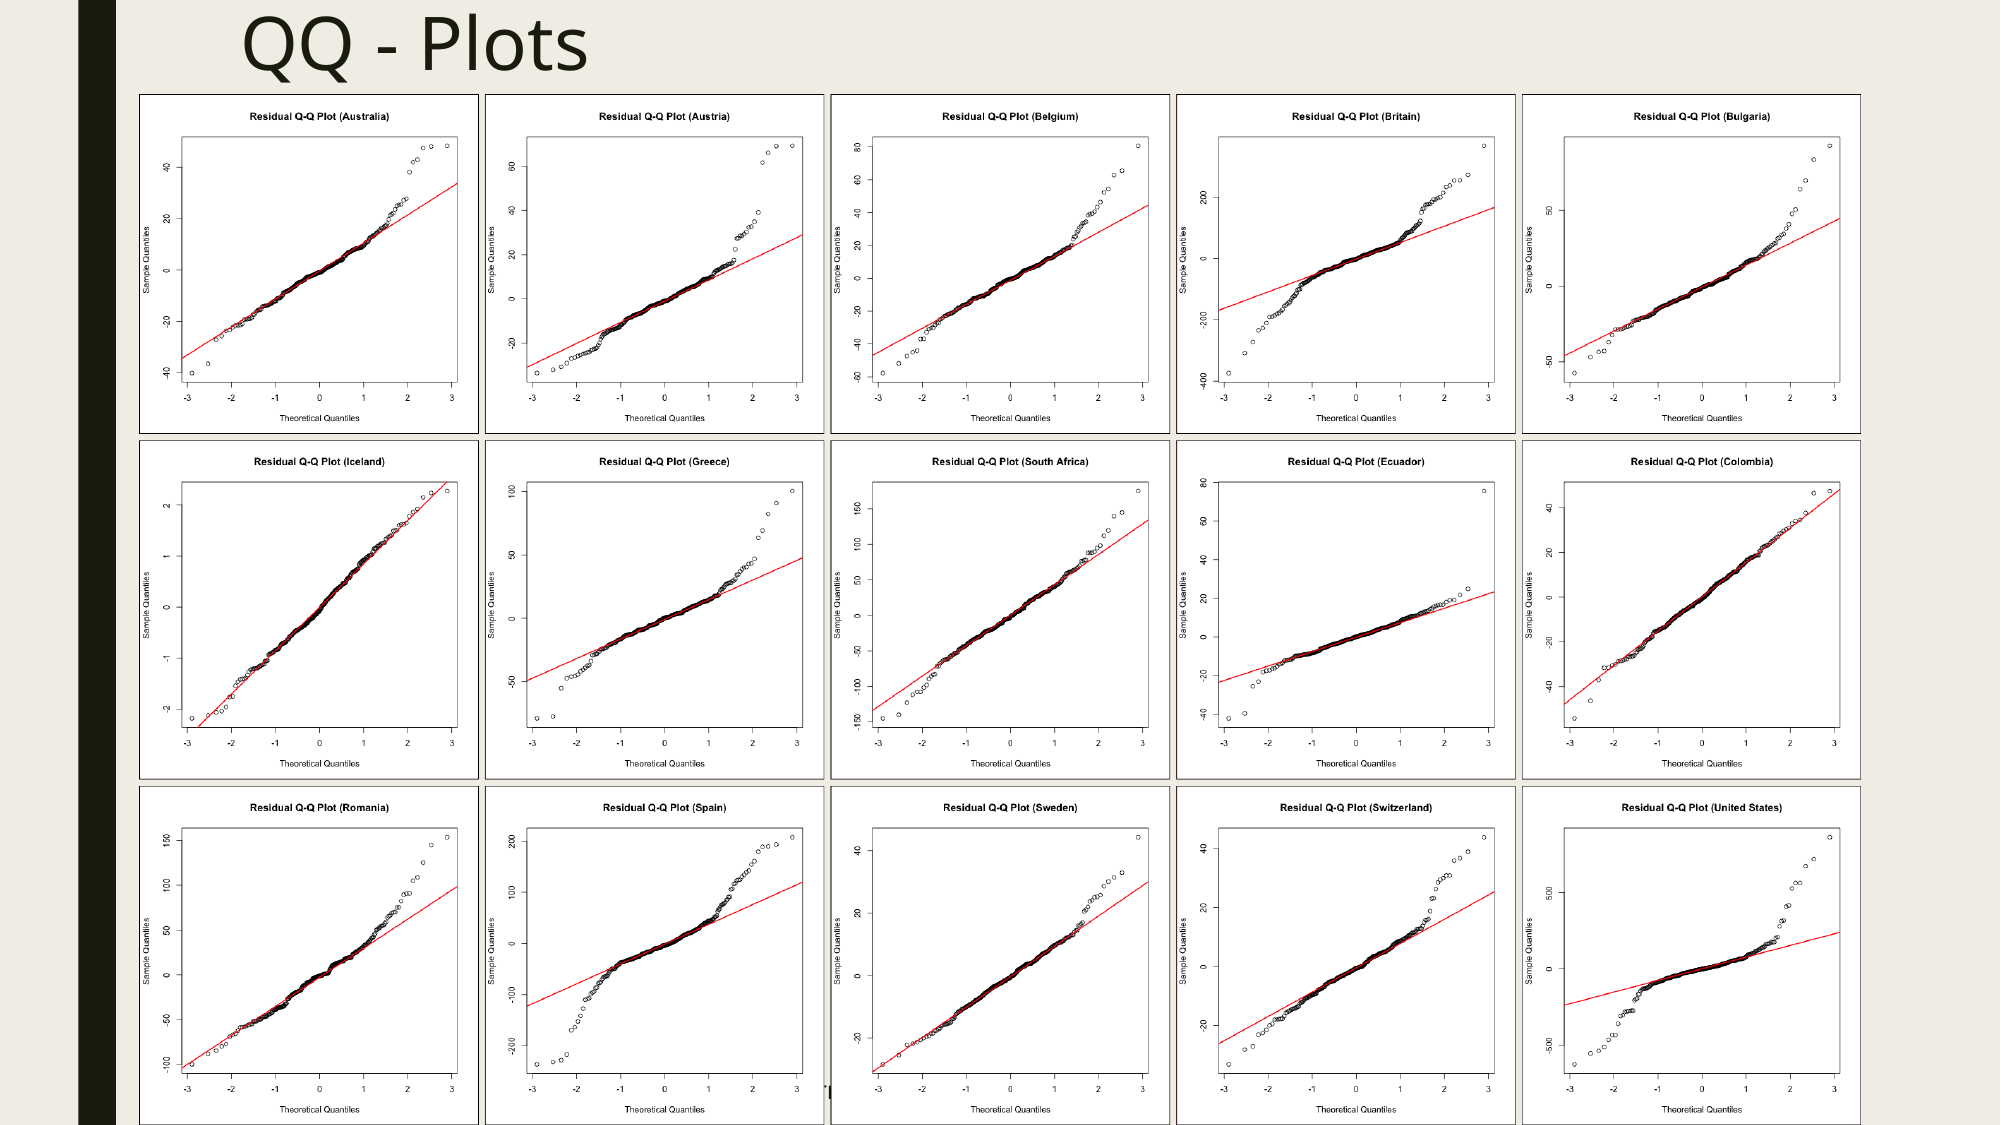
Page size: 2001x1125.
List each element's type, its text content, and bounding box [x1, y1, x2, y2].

title QQ - Plots [225, 0, 1800, 94]
picture [139, 94, 1861, 1125]
